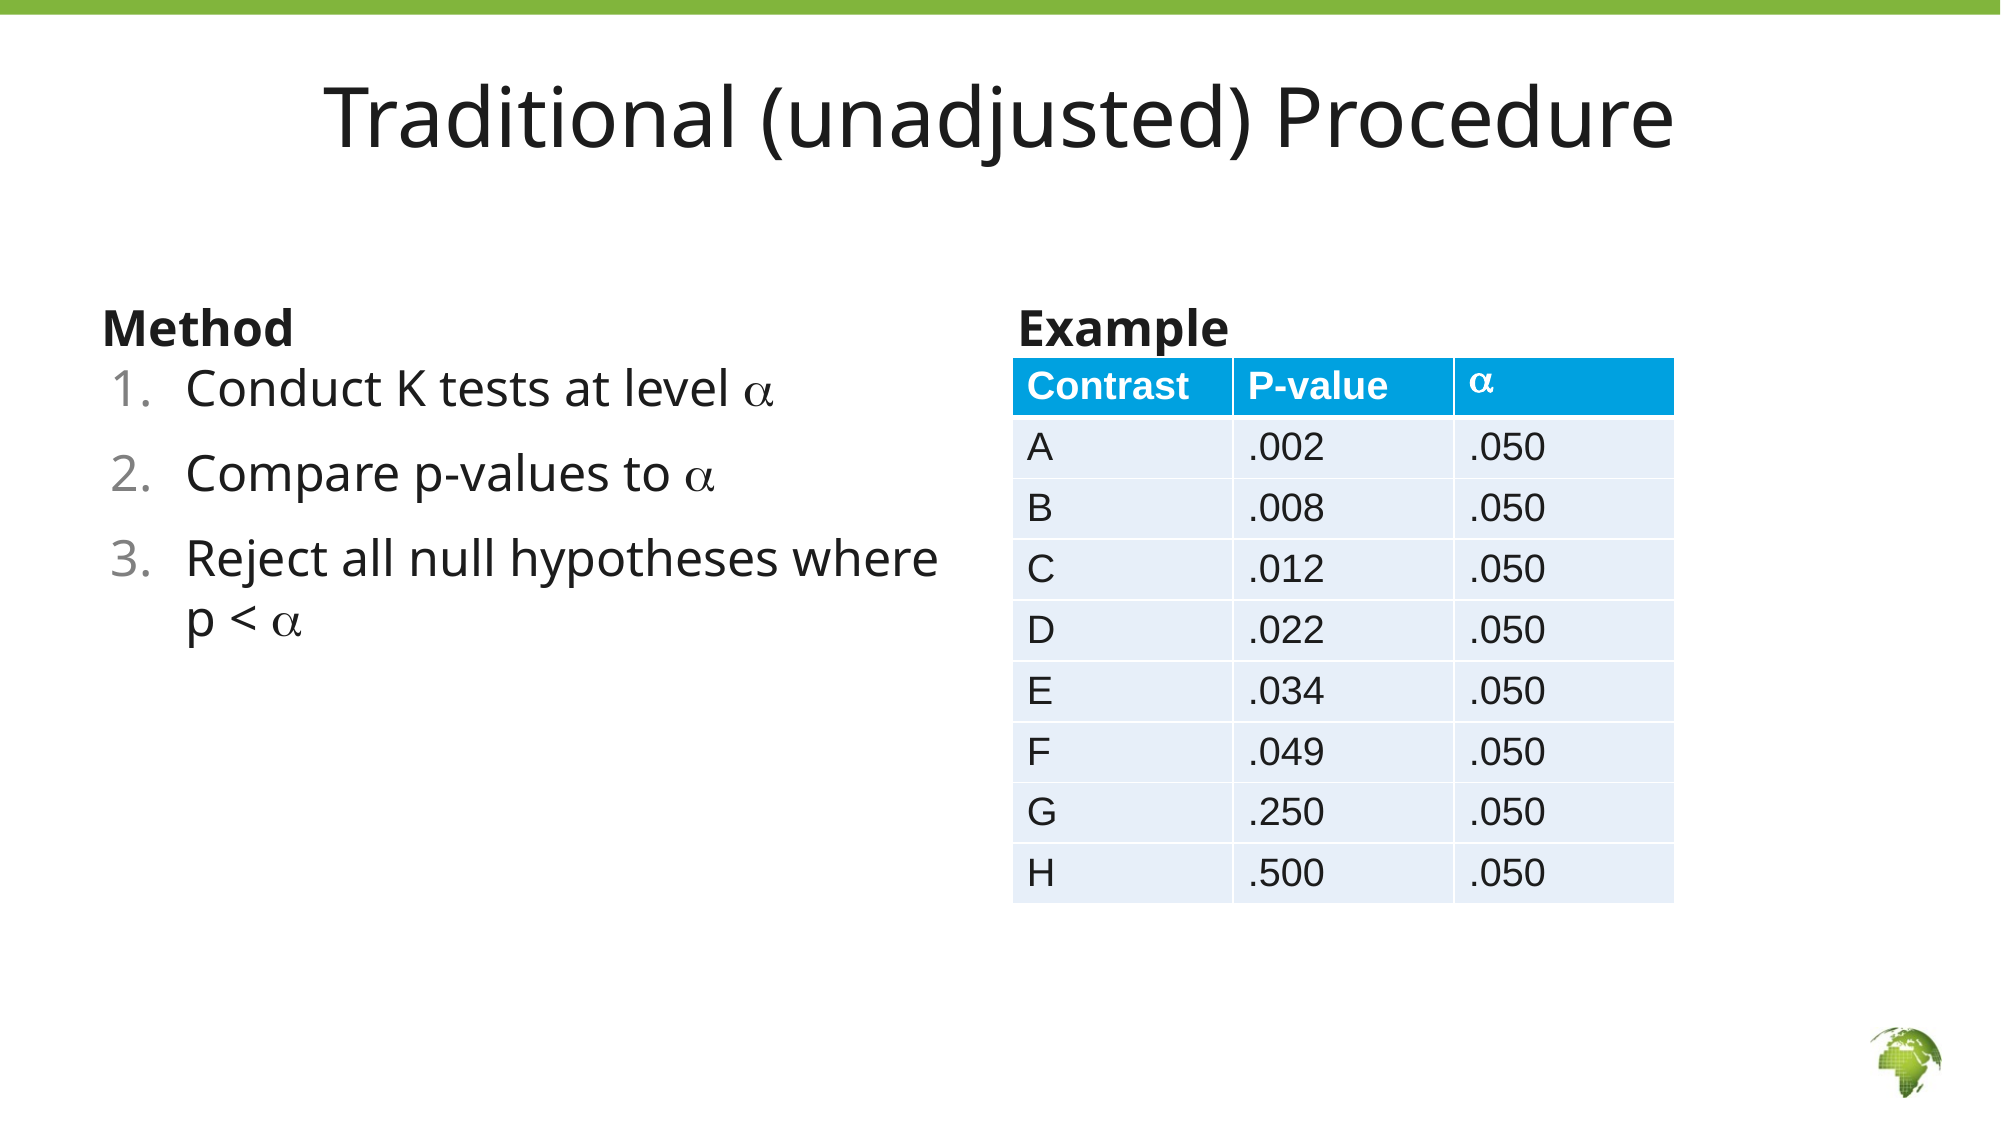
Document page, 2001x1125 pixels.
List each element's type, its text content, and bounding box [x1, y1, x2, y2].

table_header P-value [1234, 358, 1453, 415]
list Example [1015, 251, 1900, 357]
table_cell B [1013, 479, 1232, 538]
table_cell .050 [1455, 844, 1674, 903]
table_header  [1455, 358, 1674, 415]
table_cell H [1013, 844, 1232, 903]
table_cell E [1013, 662, 1232, 721]
table_header Contrast [1013, 358, 1232, 415]
list Method [99, 251, 984, 357]
table_cell .250 [1234, 783, 1453, 842]
table_cell .500 [1234, 844, 1453, 903]
table_cell F [1013, 723, 1232, 782]
table_cell .012 [1234, 540, 1453, 599]
table_cell .050 [1455, 783, 1674, 842]
table_cell C [1013, 540, 1232, 599]
table_cell A [1013, 420, 1232, 478]
table_cell .008 [1234, 479, 1453, 538]
table_cell .050 [1455, 420, 1674, 478]
table_cell .050 [1455, 723, 1674, 782]
table_cell .050 [1455, 601, 1674, 660]
table_cell .022 [1234, 601, 1453, 660]
title Traditional (unadjusted) Procedure [55, 14, 1945, 164]
table_cell .050 [1455, 540, 1674, 599]
table_cell .050 [1455, 662, 1674, 721]
table_cell .002 [1234, 420, 1453, 478]
table_cell .050 [1455, 479, 1674, 538]
list Conduct K tests at level  Compare p-values to  Reject all null hypotheses where p <  [99, 356, 945, 1005]
table_cell D [1013, 601, 1232, 660]
picture [1870, 1027, 1942, 1098]
table_cell .034 [1234, 662, 1453, 721]
table_cell .049 [1234, 723, 1453, 782]
table_cell G [1013, 783, 1232, 842]
